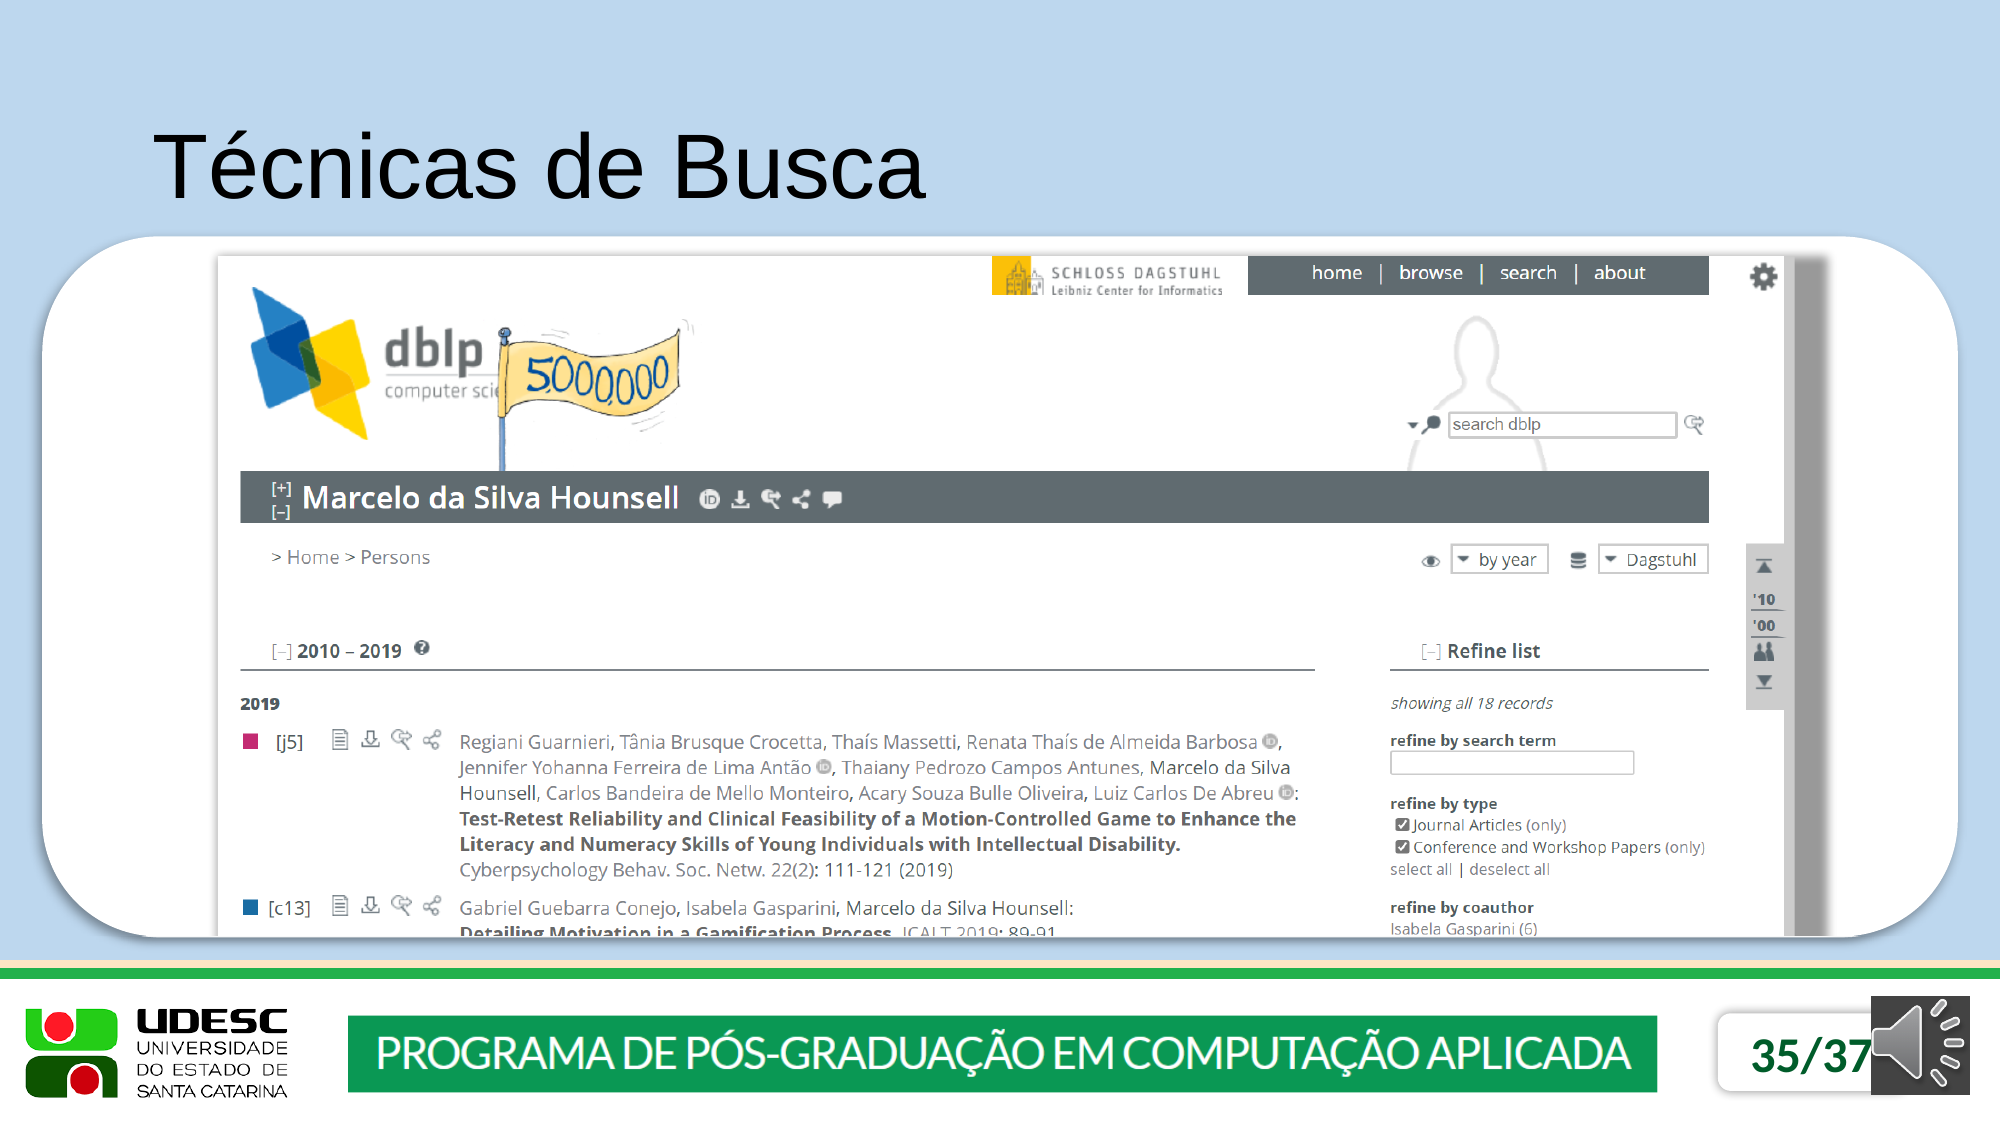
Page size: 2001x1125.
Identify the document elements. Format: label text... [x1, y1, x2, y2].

picture [0, 236, 2000, 1125]
title Técnicas de Busca [137, 59, 1863, 236]
